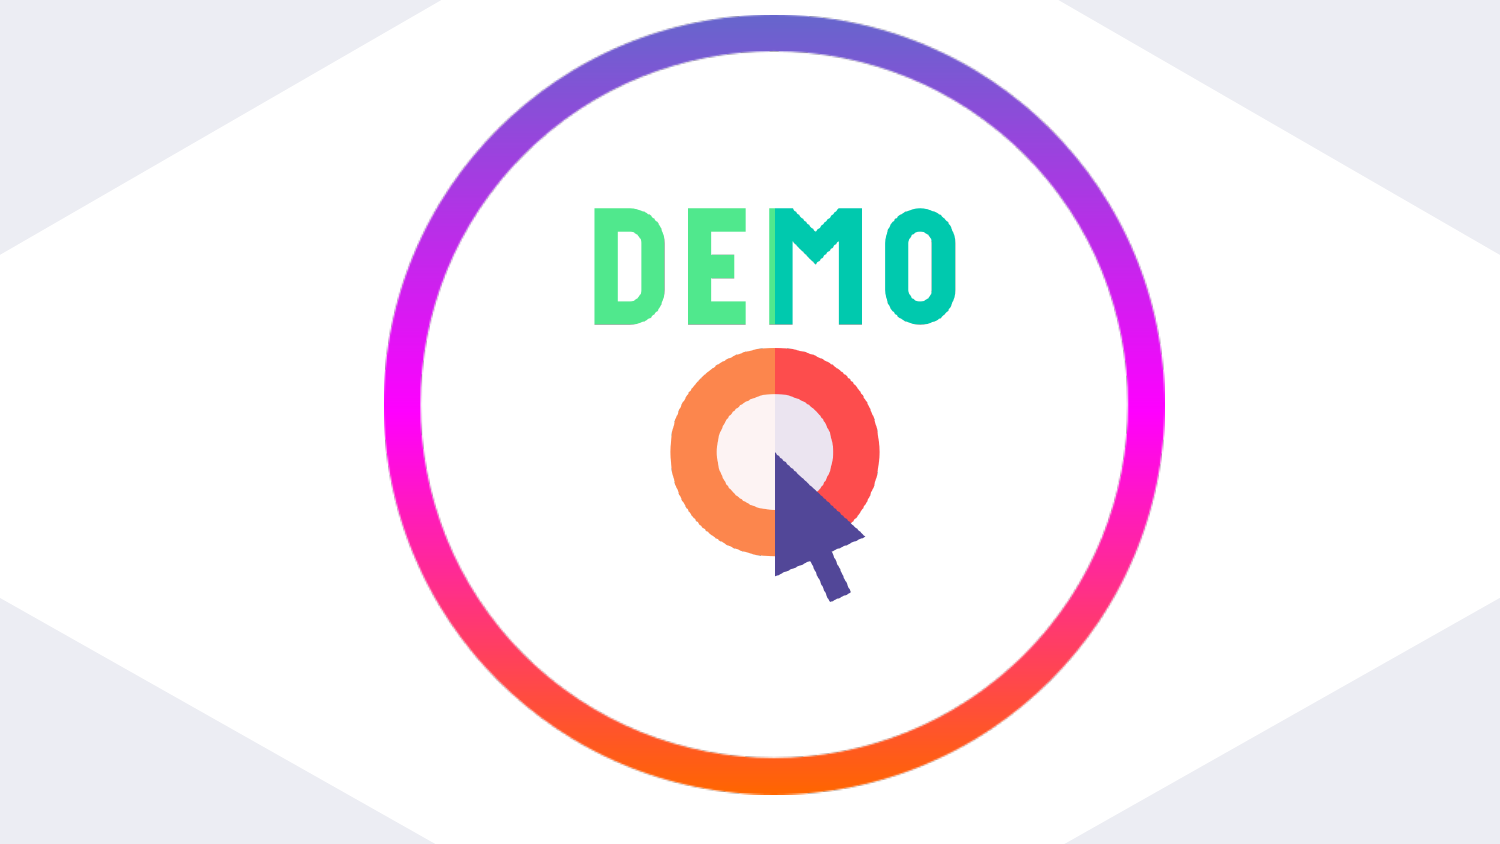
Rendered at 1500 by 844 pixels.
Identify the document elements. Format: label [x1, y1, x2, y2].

picture [384, 14, 1165, 795]
